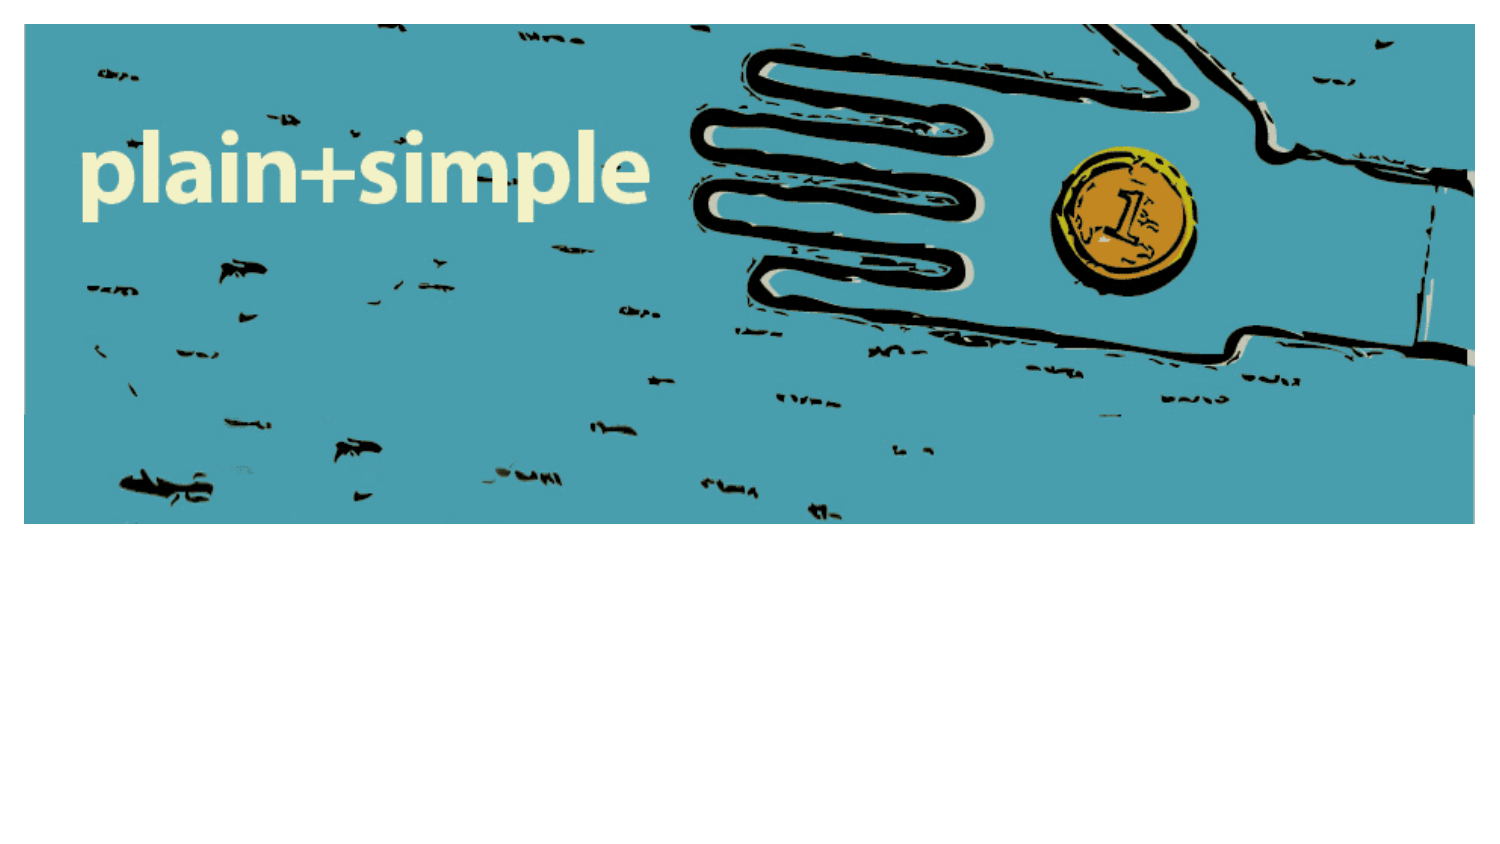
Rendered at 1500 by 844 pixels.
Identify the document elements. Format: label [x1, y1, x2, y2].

picture [24, 24, 1476, 524]
